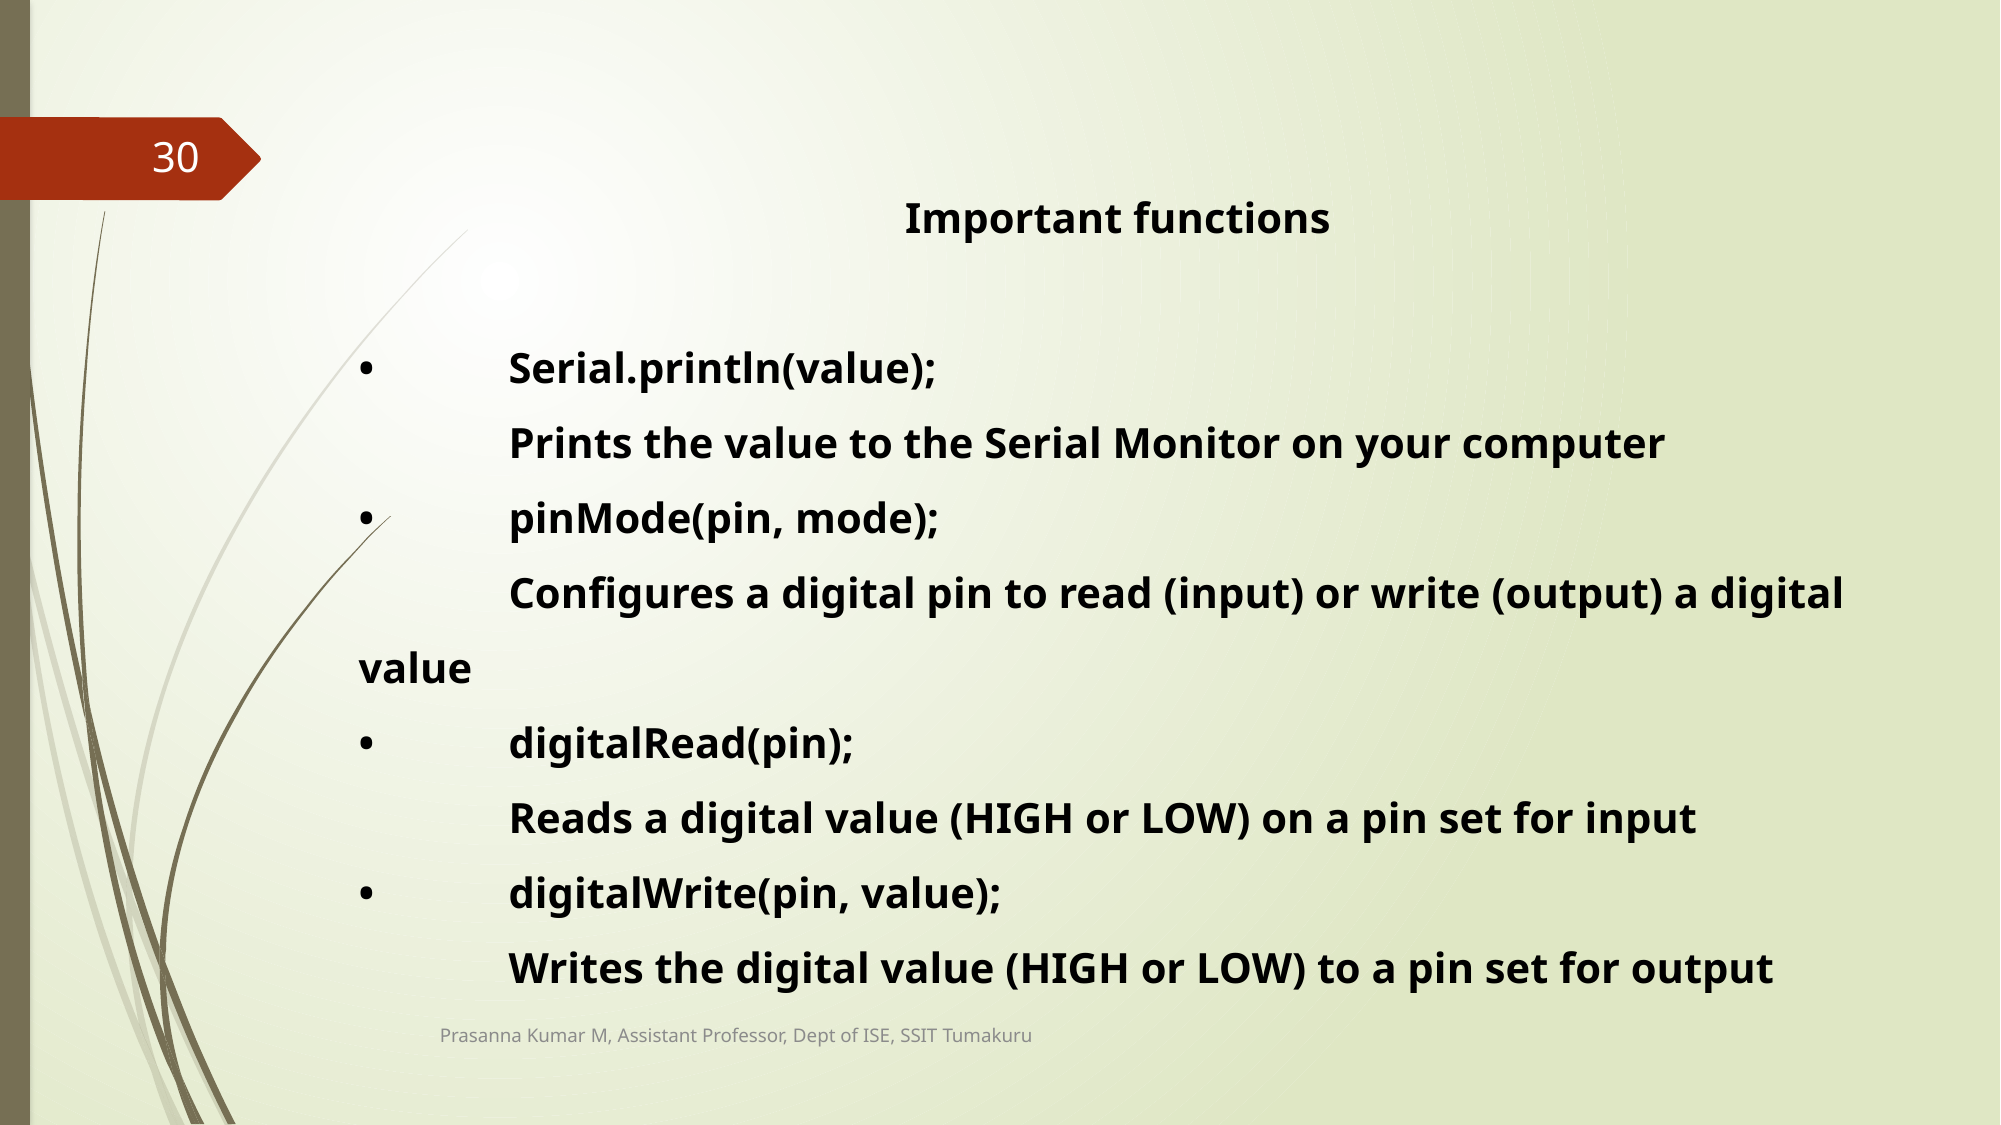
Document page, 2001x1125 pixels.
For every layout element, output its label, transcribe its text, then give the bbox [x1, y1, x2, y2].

text_box Important functions • Serial.println(value); Prints the value to the Serial Monitor on your computer • pinMode(pin, mode); Configures a digital pin to read (input) or write (output) a digital value • digitalRead(pin); Reads a digital value (HIGH or LOW) on a pin set for input • digitalWrite(pin, value); Writes the digital value (HIGH or LOW) to a pin set for output [343, 159, 1893, 999]
footer Prasanna Kumar M, Assistant Professor, Dept of ISE, SSIT Tumakuru [424, 1006, 1675, 1067]
slide_number 30 [87, 129, 216, 190]
